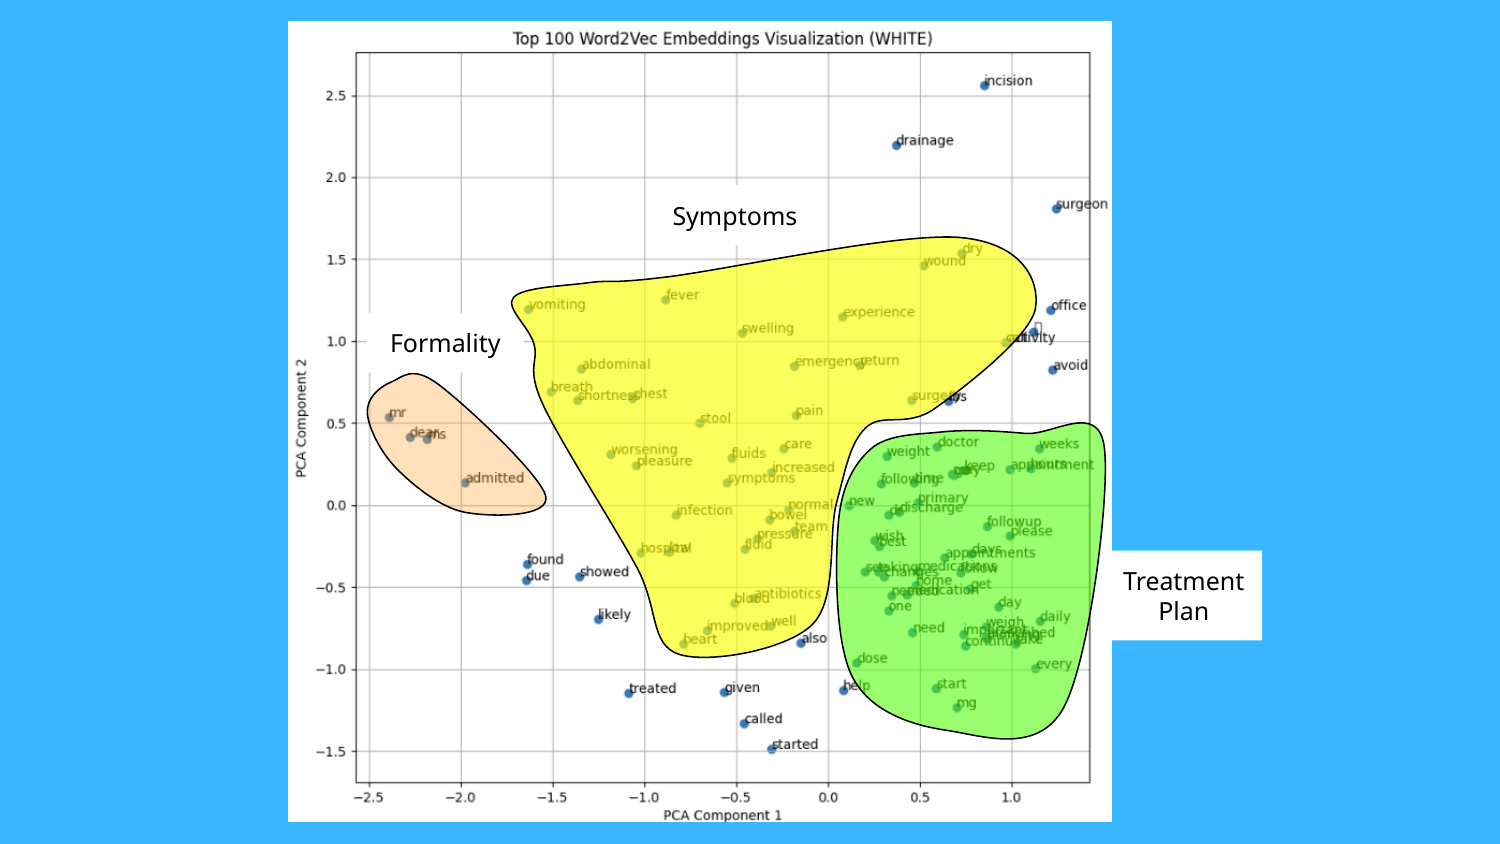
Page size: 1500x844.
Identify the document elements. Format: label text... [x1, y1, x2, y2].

picture [287, 21, 1112, 822]
text_box Treatment Plan [1116, 550, 1263, 641]
